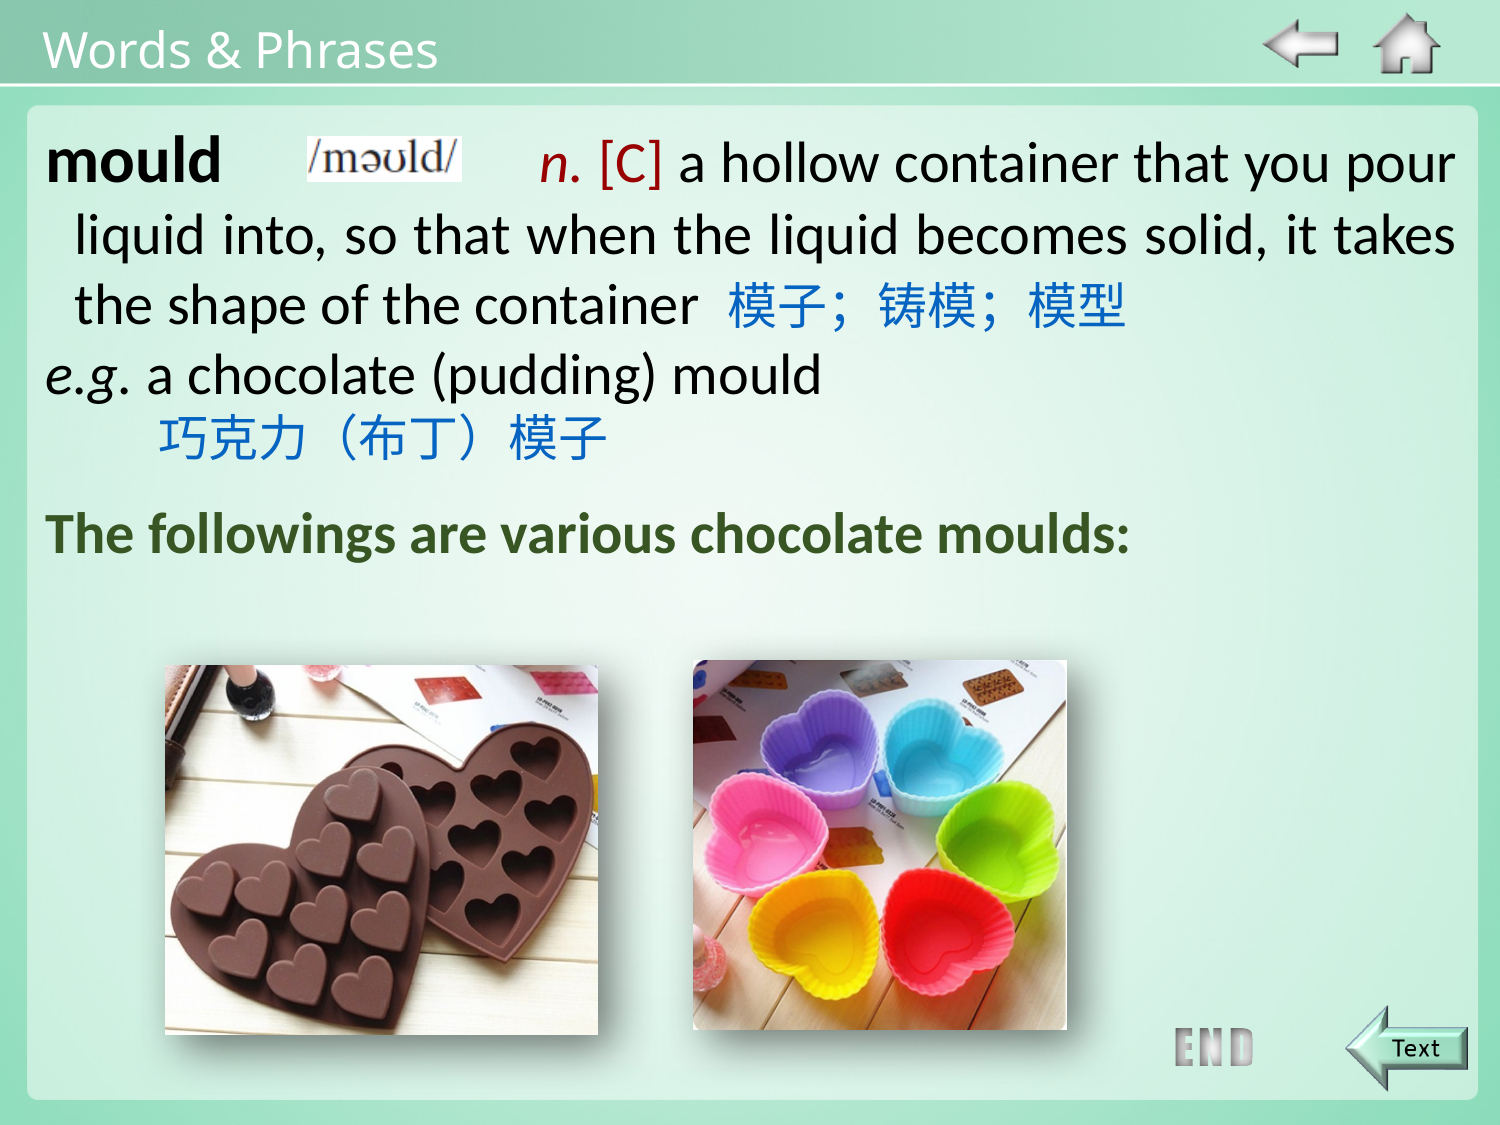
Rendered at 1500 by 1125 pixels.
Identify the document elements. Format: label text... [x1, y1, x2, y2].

picture [0, 0, 1500, 1125]
list mould n. [C] a hollow container that you pour liquid into, so that when the liquid becomes solid, it takes the shape of the container 模子；铸模；模型 e.g. a chocolate (pudding) mould 巧克力（布丁）模子 The followings are various chocolate moulds: [30, 108, 1473, 1066]
text_box Words & Phrases [27, 11, 582, 87]
